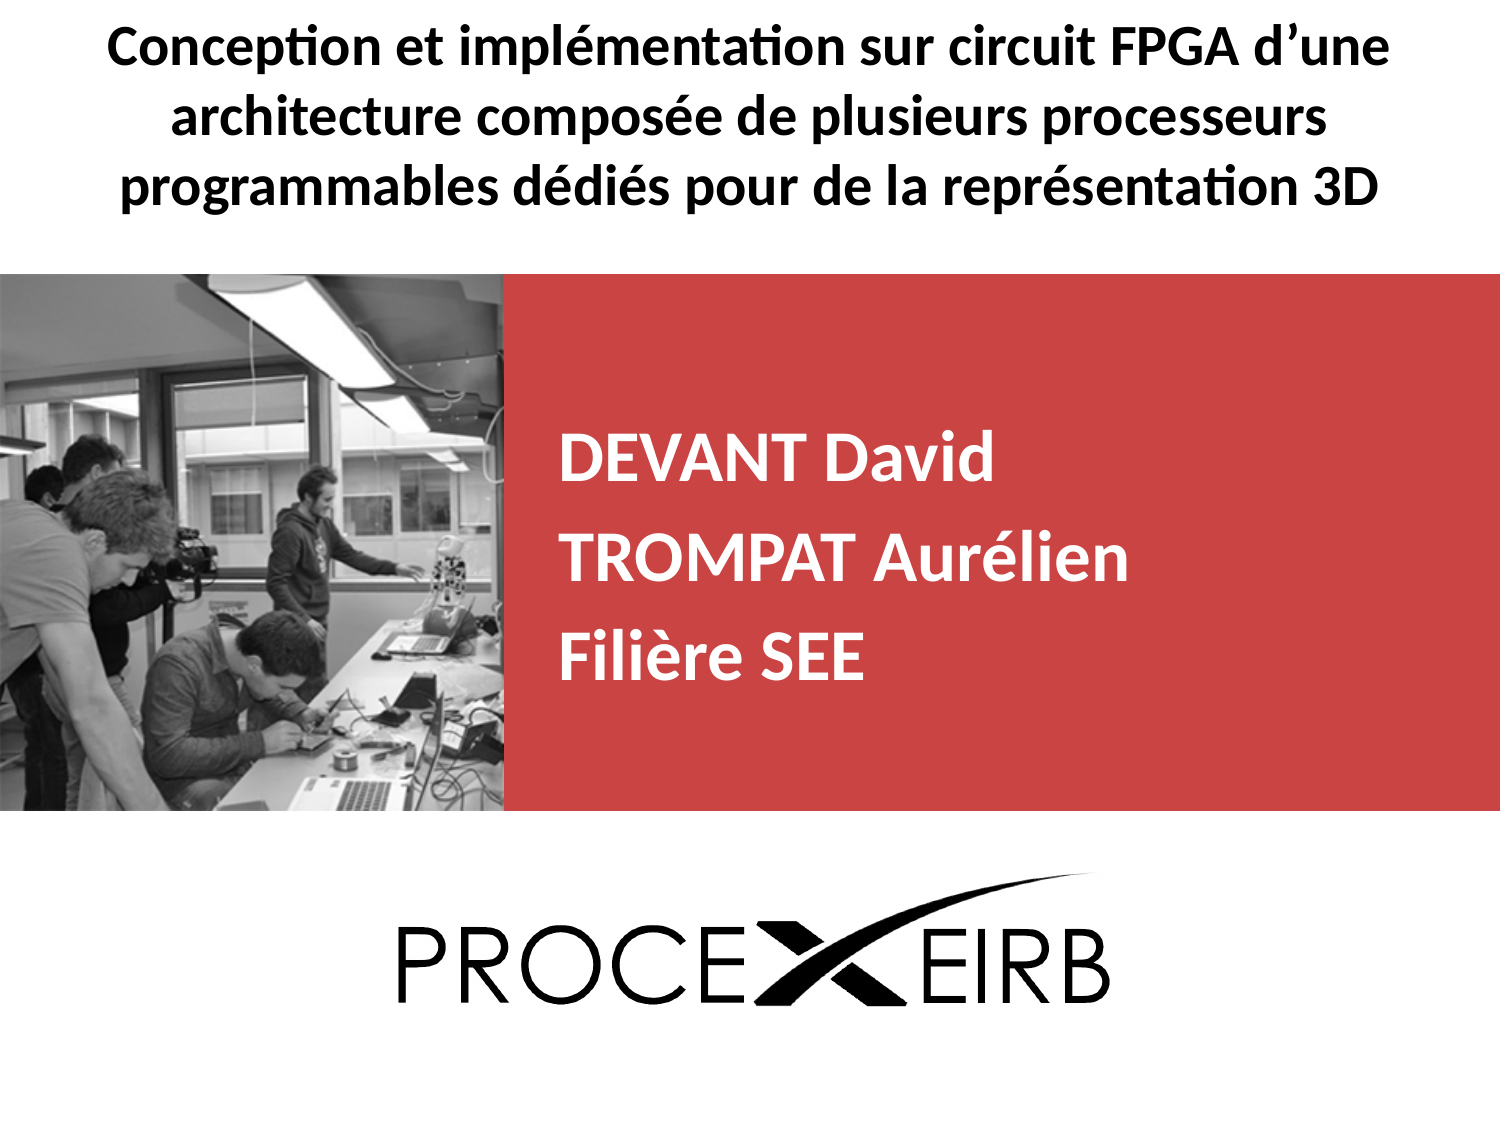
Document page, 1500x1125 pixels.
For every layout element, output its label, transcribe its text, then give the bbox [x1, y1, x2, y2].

picture [342, 849, 1157, 1045]
text_box Conception et implémentation sur circuit FPGA d’une architecture composée de plusieurs processeurs programmables dédiés pour de la représentation 3D [0, 0, 1499, 225]
picture [0, 274, 504, 811]
list DEVANT David TROMPAT Aurélien Filière SEE [543, 411, 1491, 740]
